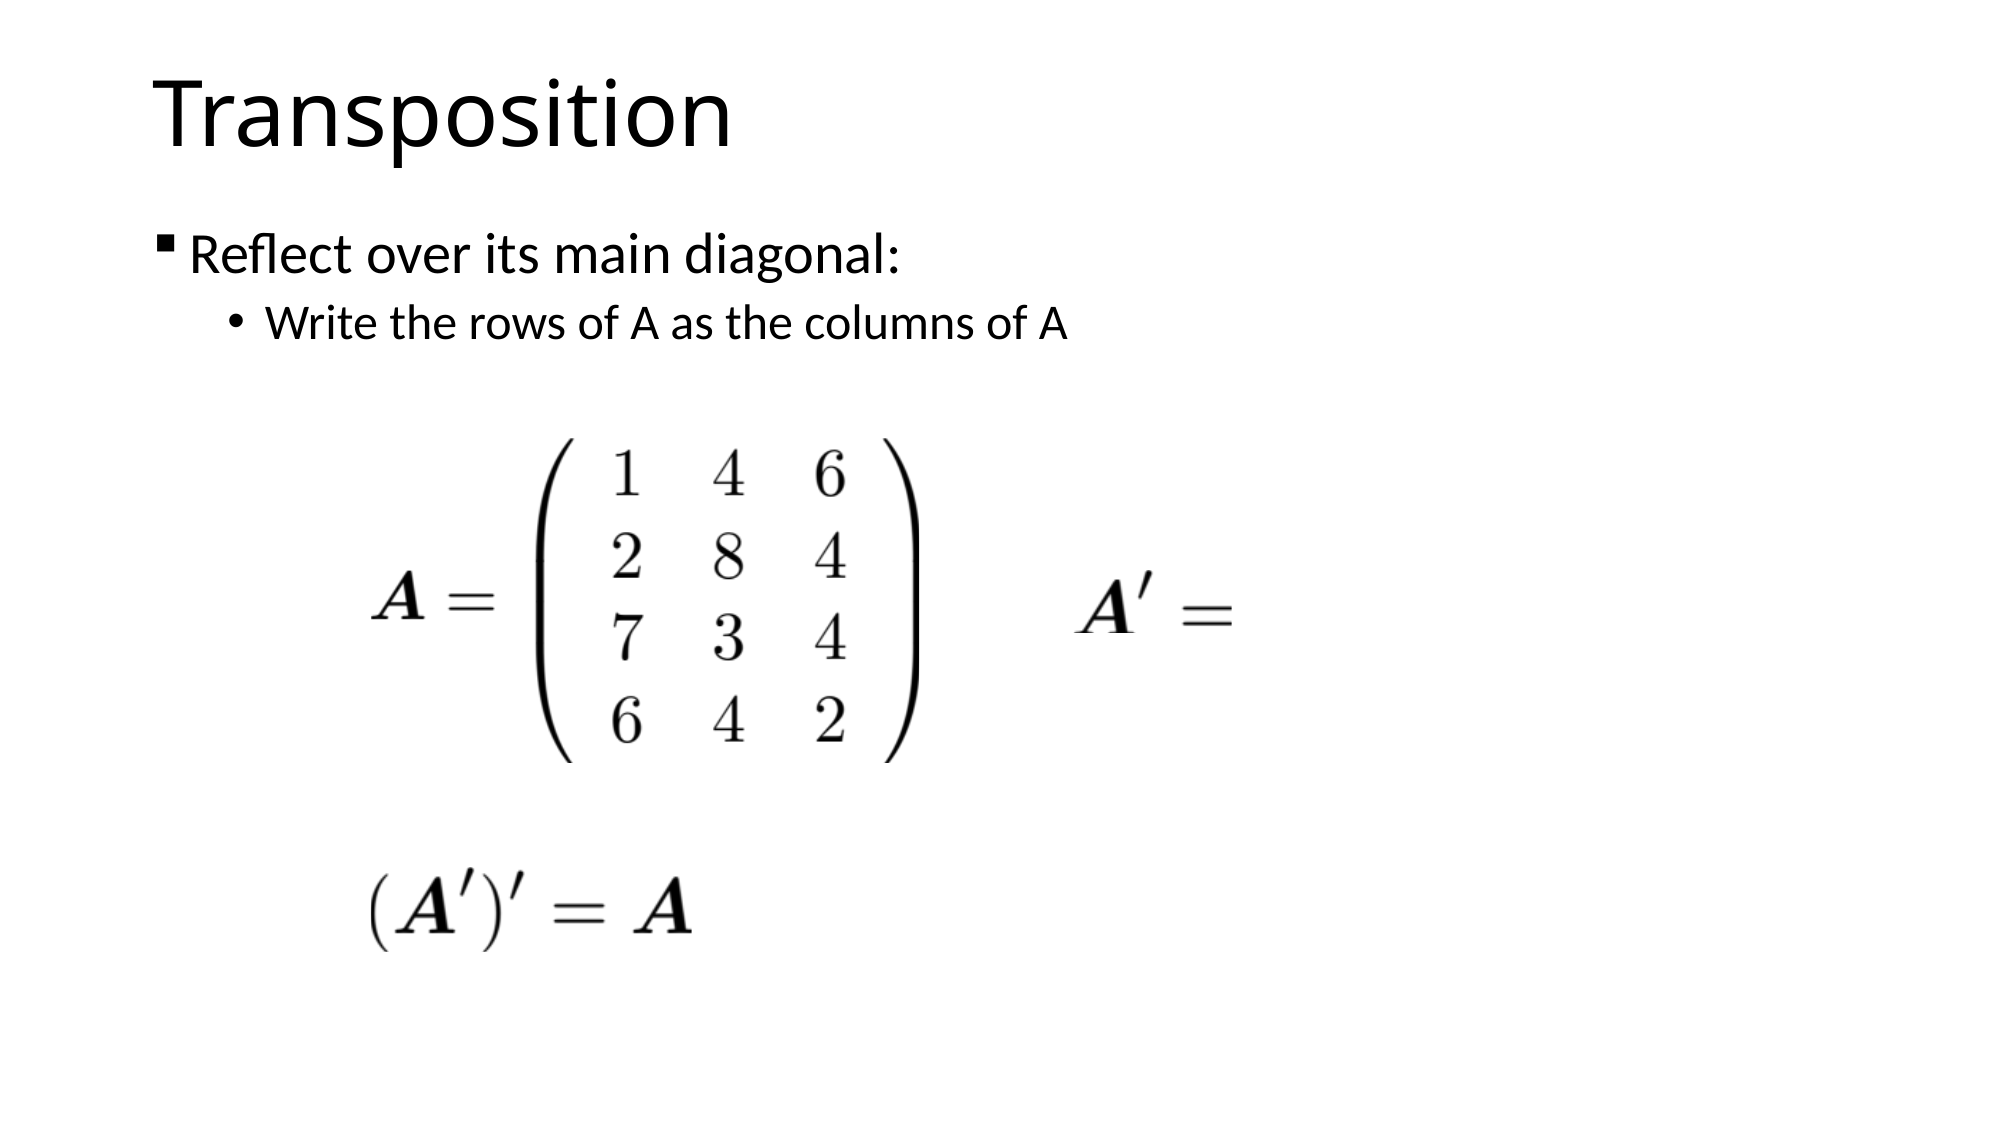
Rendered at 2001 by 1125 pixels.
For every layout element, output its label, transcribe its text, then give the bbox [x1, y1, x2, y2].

picture [1073, 570, 1232, 633]
picture [370, 867, 692, 952]
title Transposition [137, 59, 1863, 196]
picture [370, 437, 920, 763]
list Reflect over its main diagonal: Write the rows of A as the columns of A [137, 215, 1863, 1050]
